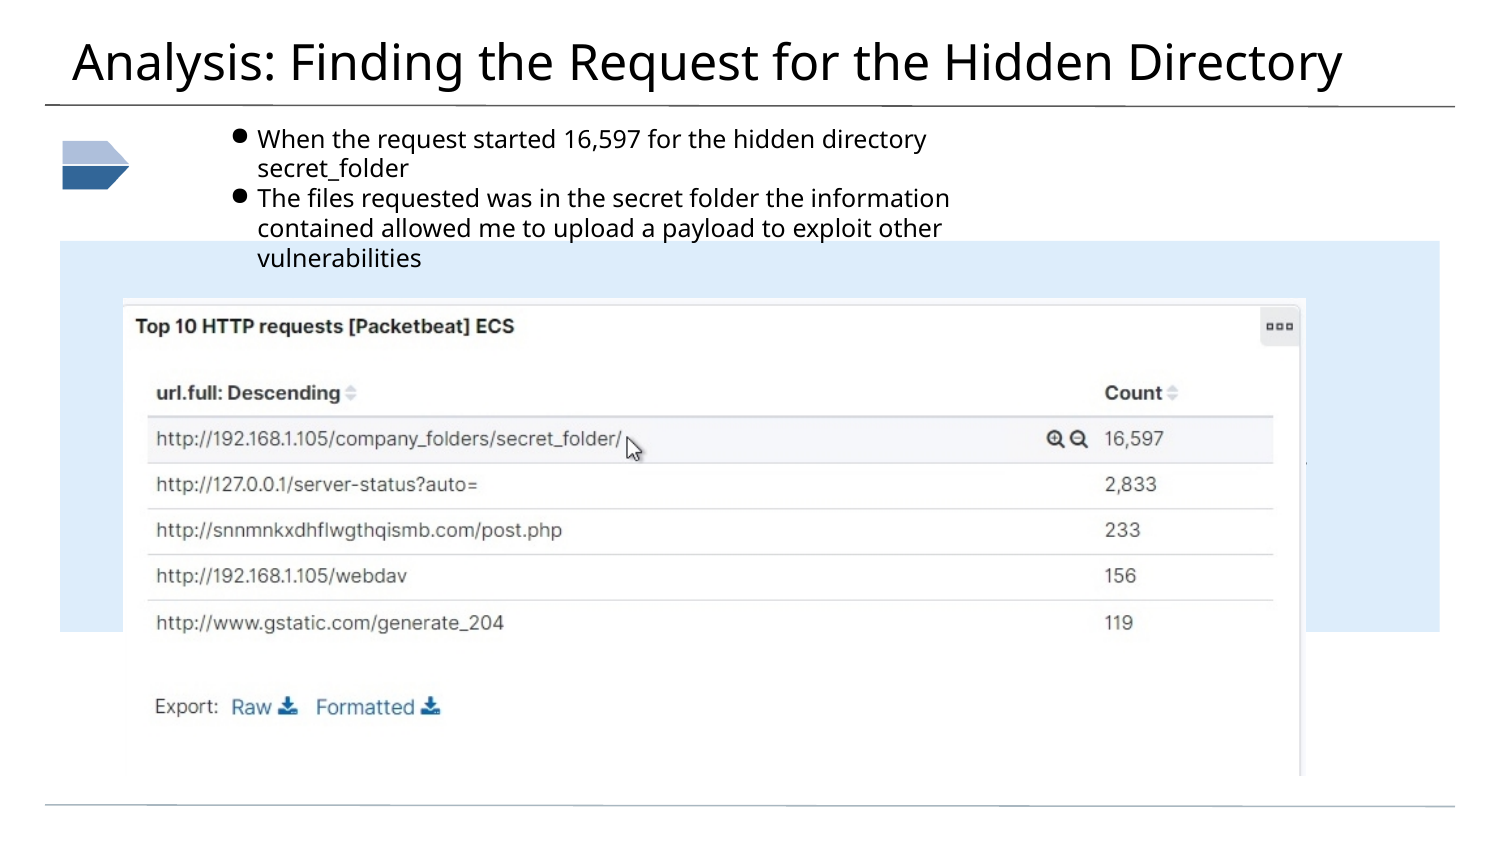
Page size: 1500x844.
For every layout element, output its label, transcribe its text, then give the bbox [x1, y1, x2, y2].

picture [122, 298, 1306, 776]
title Analysis: Finding the Request for the Hidden Directory [0, 0, 1500, 88]
text_box [Insert Here] Include a screenshot of Kibana logs depicting the request for the hidden directory. [60, 240, 1440, 632]
subtitle When the request started 16,597 for the hidden directory secret_folder The files requested was in the secret folder the information contained allowed me to upload a payload to exploit other vulnerabilities [129, 108, 1080, 268]
picture [59, 136, 131, 192]
